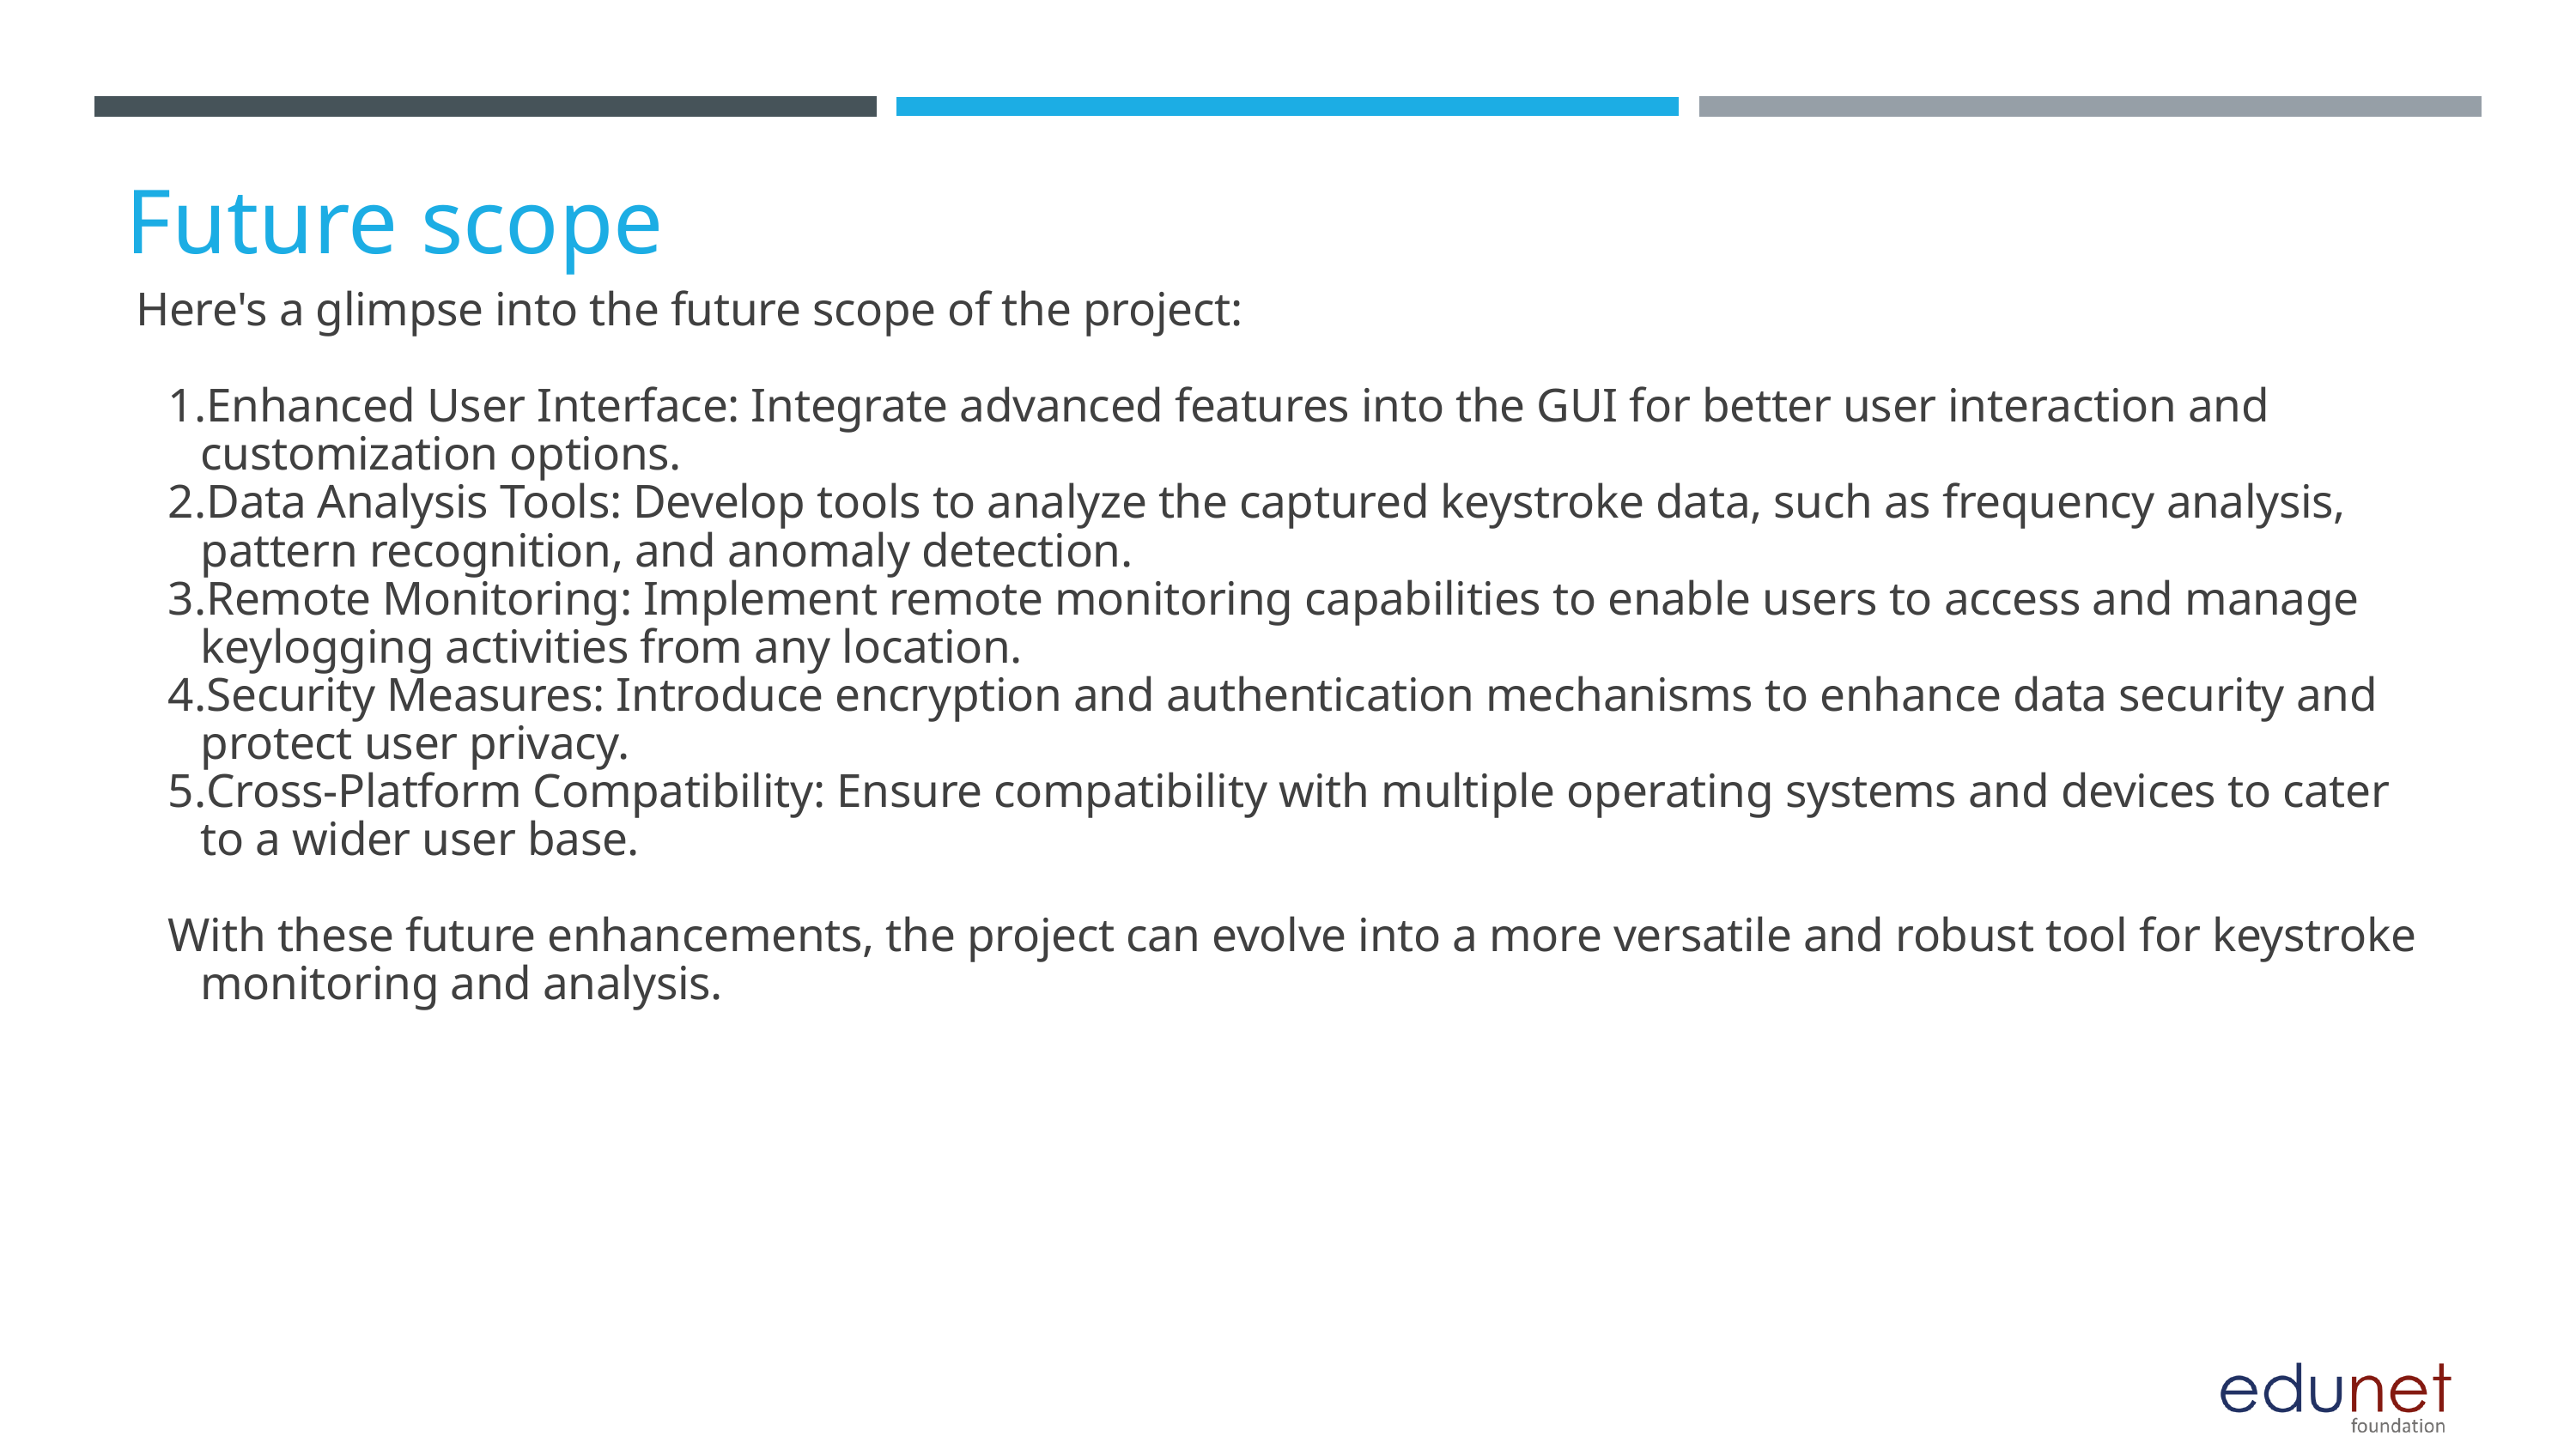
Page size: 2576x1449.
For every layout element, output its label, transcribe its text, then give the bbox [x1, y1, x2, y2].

text_box [2215, 1360, 2454, 1437]
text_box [896, 96, 1680, 117]
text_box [1698, 95, 2482, 118]
text_box Here's a glimpse into the future scope of the project: Enhanced User Interface: Integrate advanced features into the GUI for better user interaction and customization options. Data Analysis Tools: Develop tools to analyze the captured keystroke data, such as frequency analysis, pattern recognition, and anomaly detection. Remote Monitoring: Implement remote monitoring capabilities to enable users to access and manage keylogging activities from any location. Security Measures: Introduce encryption and authentication mechanisms to enhance data security and protect user privacy. Cross-Platform Compatibility: Ensure compatibility with multiple operating systems and devices to cater to a wider user base. With these future enhancements, the project can evolve into a more versatile and robust tool for keystroke monitoring and analysis. [136, 287, 2440, 1009]
text_box Future scope [125, 185, 2431, 271]
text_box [94, 96, 878, 118]
